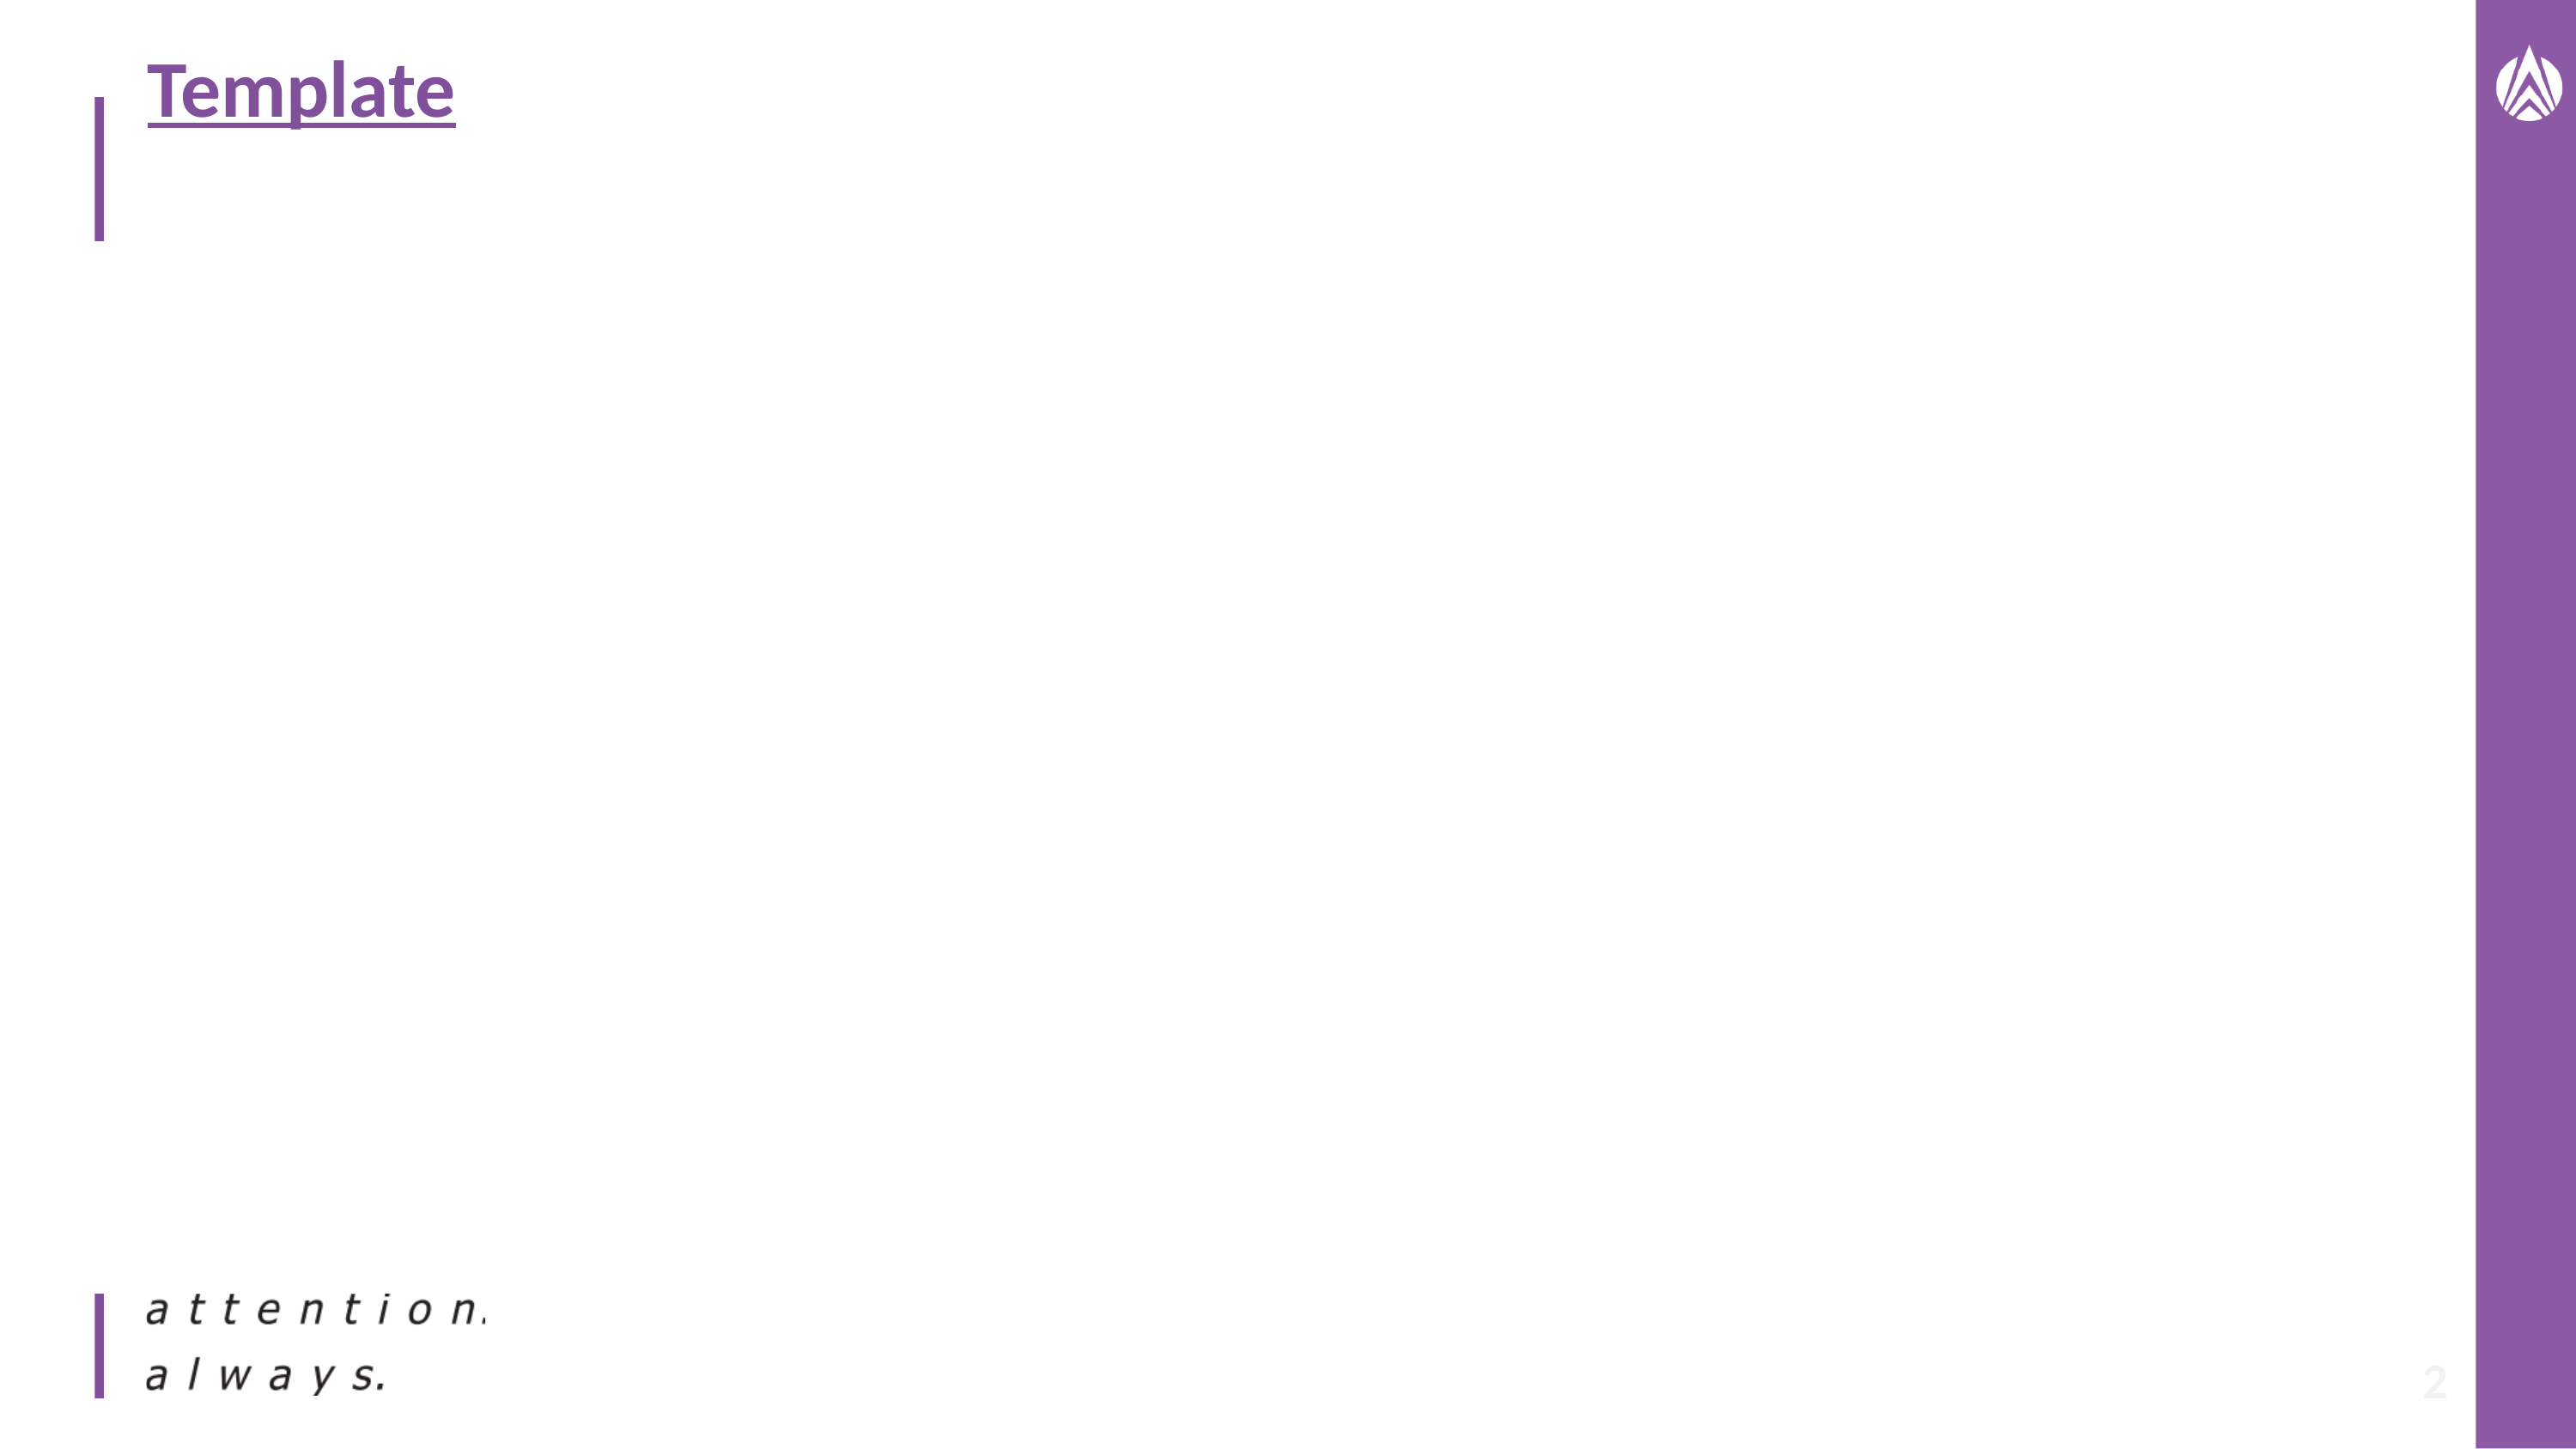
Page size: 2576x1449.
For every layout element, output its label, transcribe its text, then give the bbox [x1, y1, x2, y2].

title Template [135, 40, 2385, 142]
picture [2493, 42, 2566, 123]
